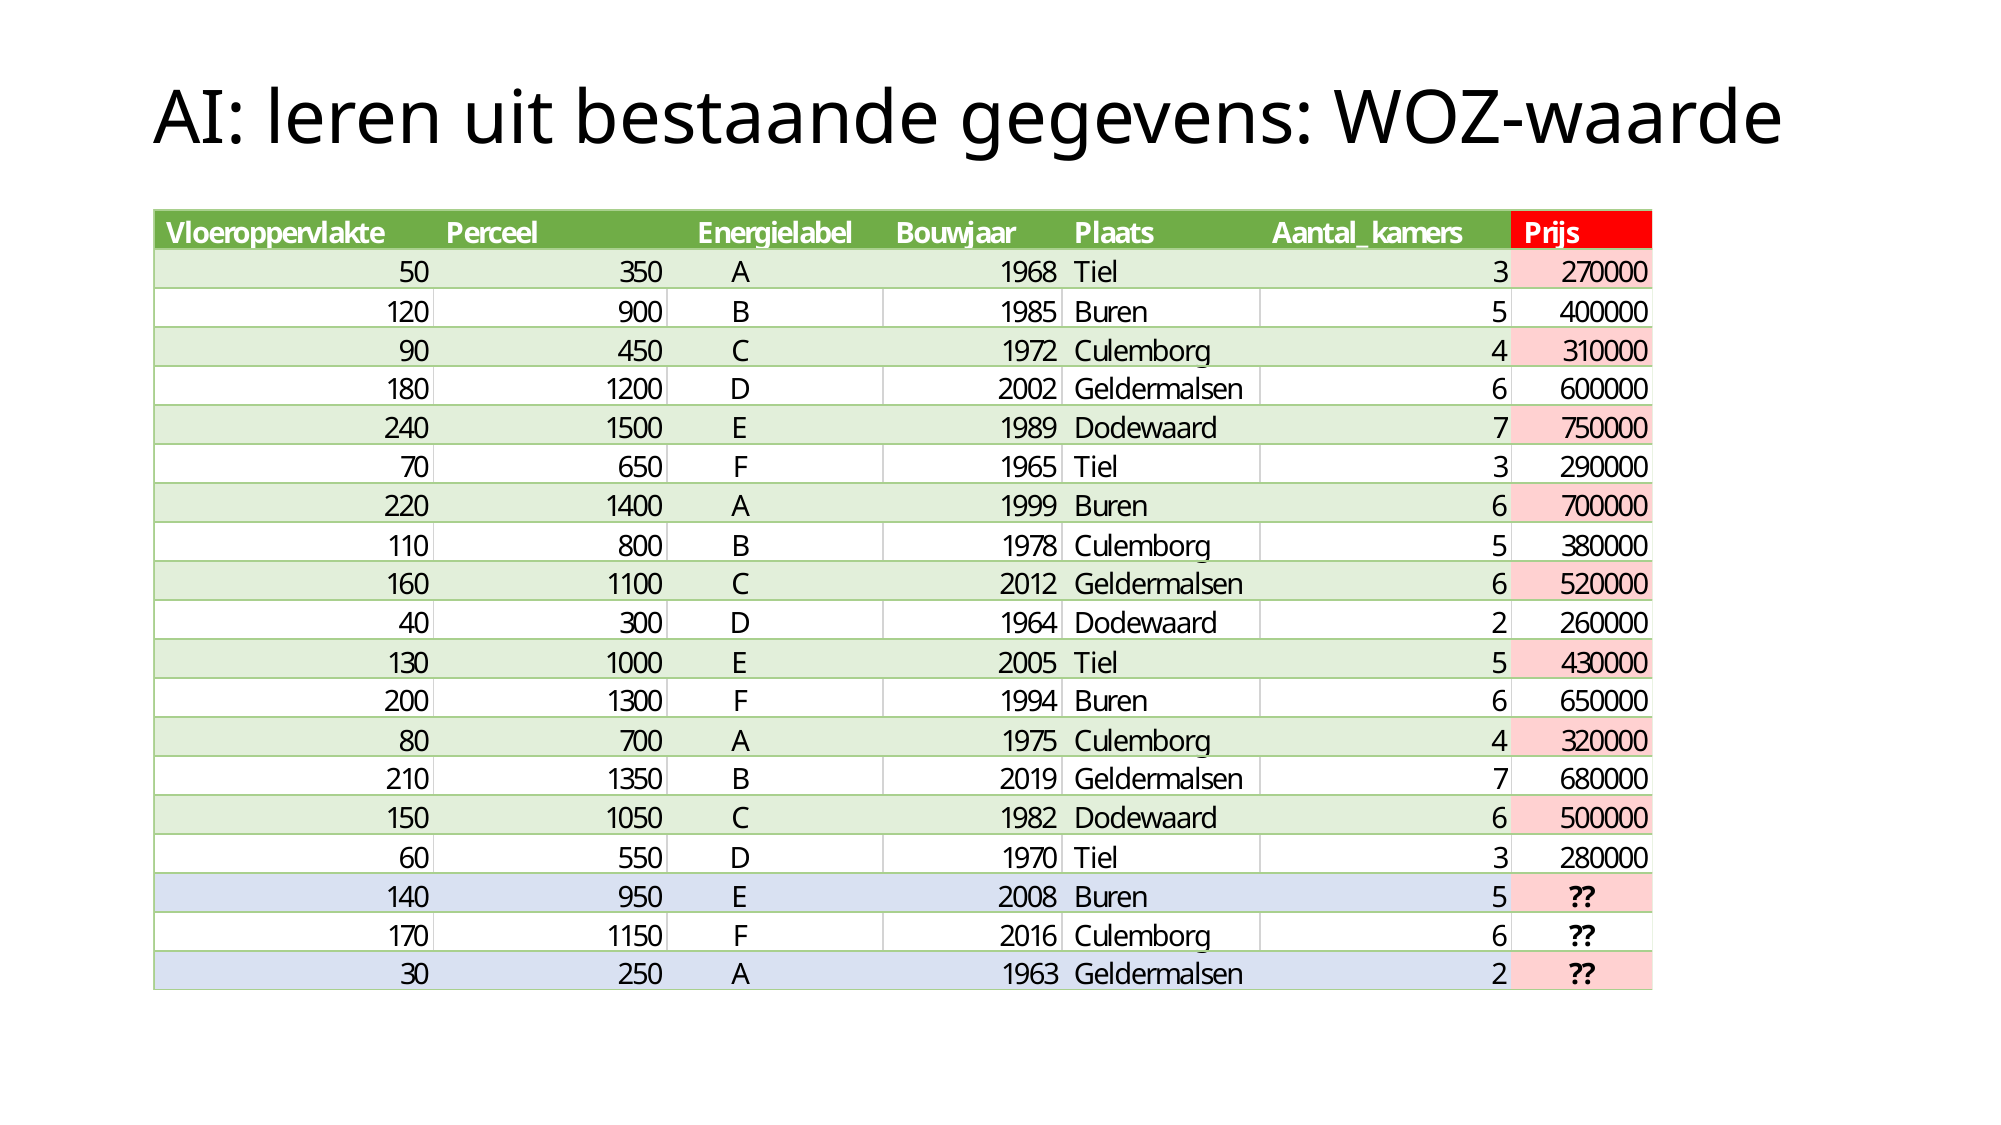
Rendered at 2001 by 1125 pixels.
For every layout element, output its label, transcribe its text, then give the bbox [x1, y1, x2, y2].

picture [153, 209, 1654, 992]
title AI: leren uit bestaande gegevens: WOZ-waarde [138, 47, 1861, 193]
